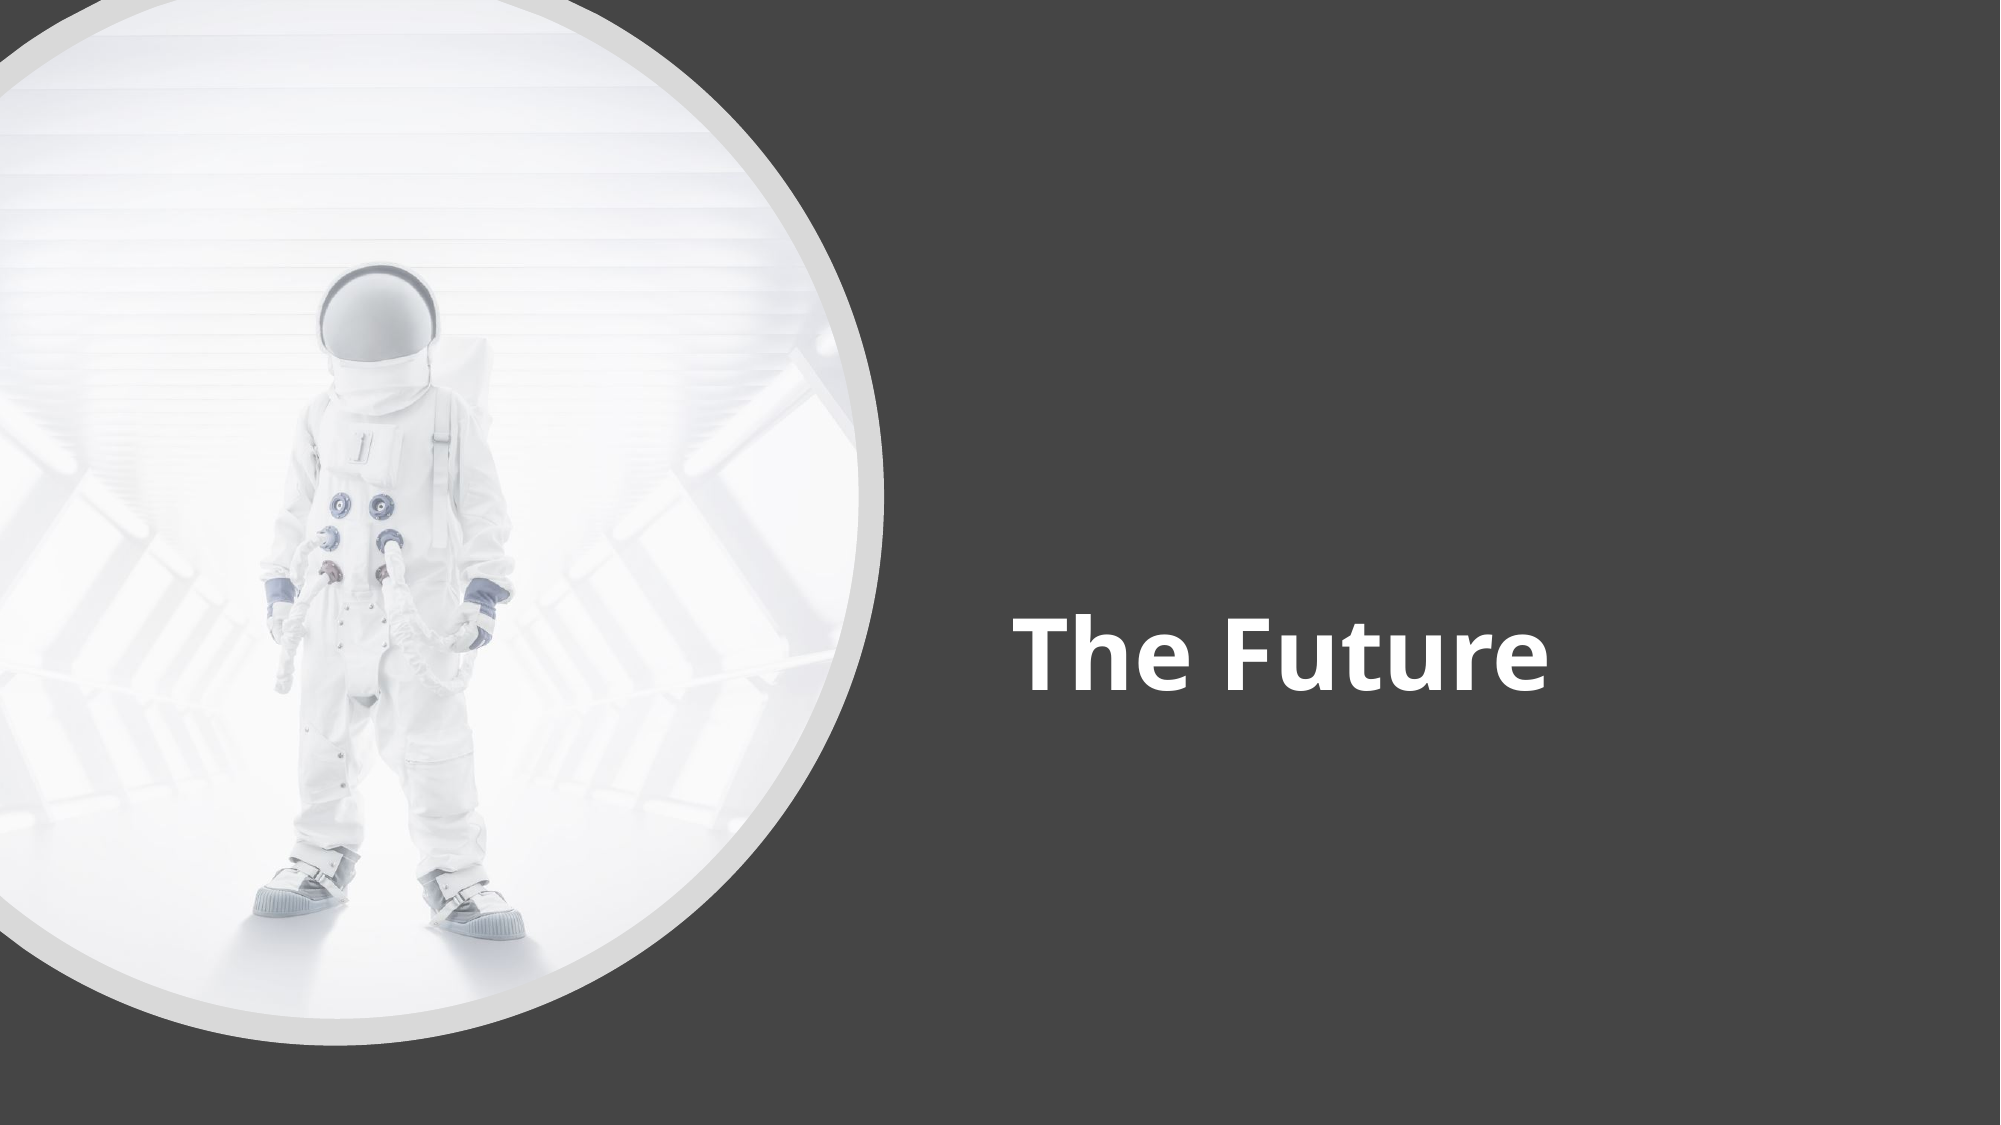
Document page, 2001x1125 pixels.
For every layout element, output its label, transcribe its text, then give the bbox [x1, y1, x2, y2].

picture [0, 0, 859, 1019]
text_box [859, 328, 886, 665]
text_box The Future [996, 597, 1869, 938]
text_box [162, 1019, 508, 1047]
